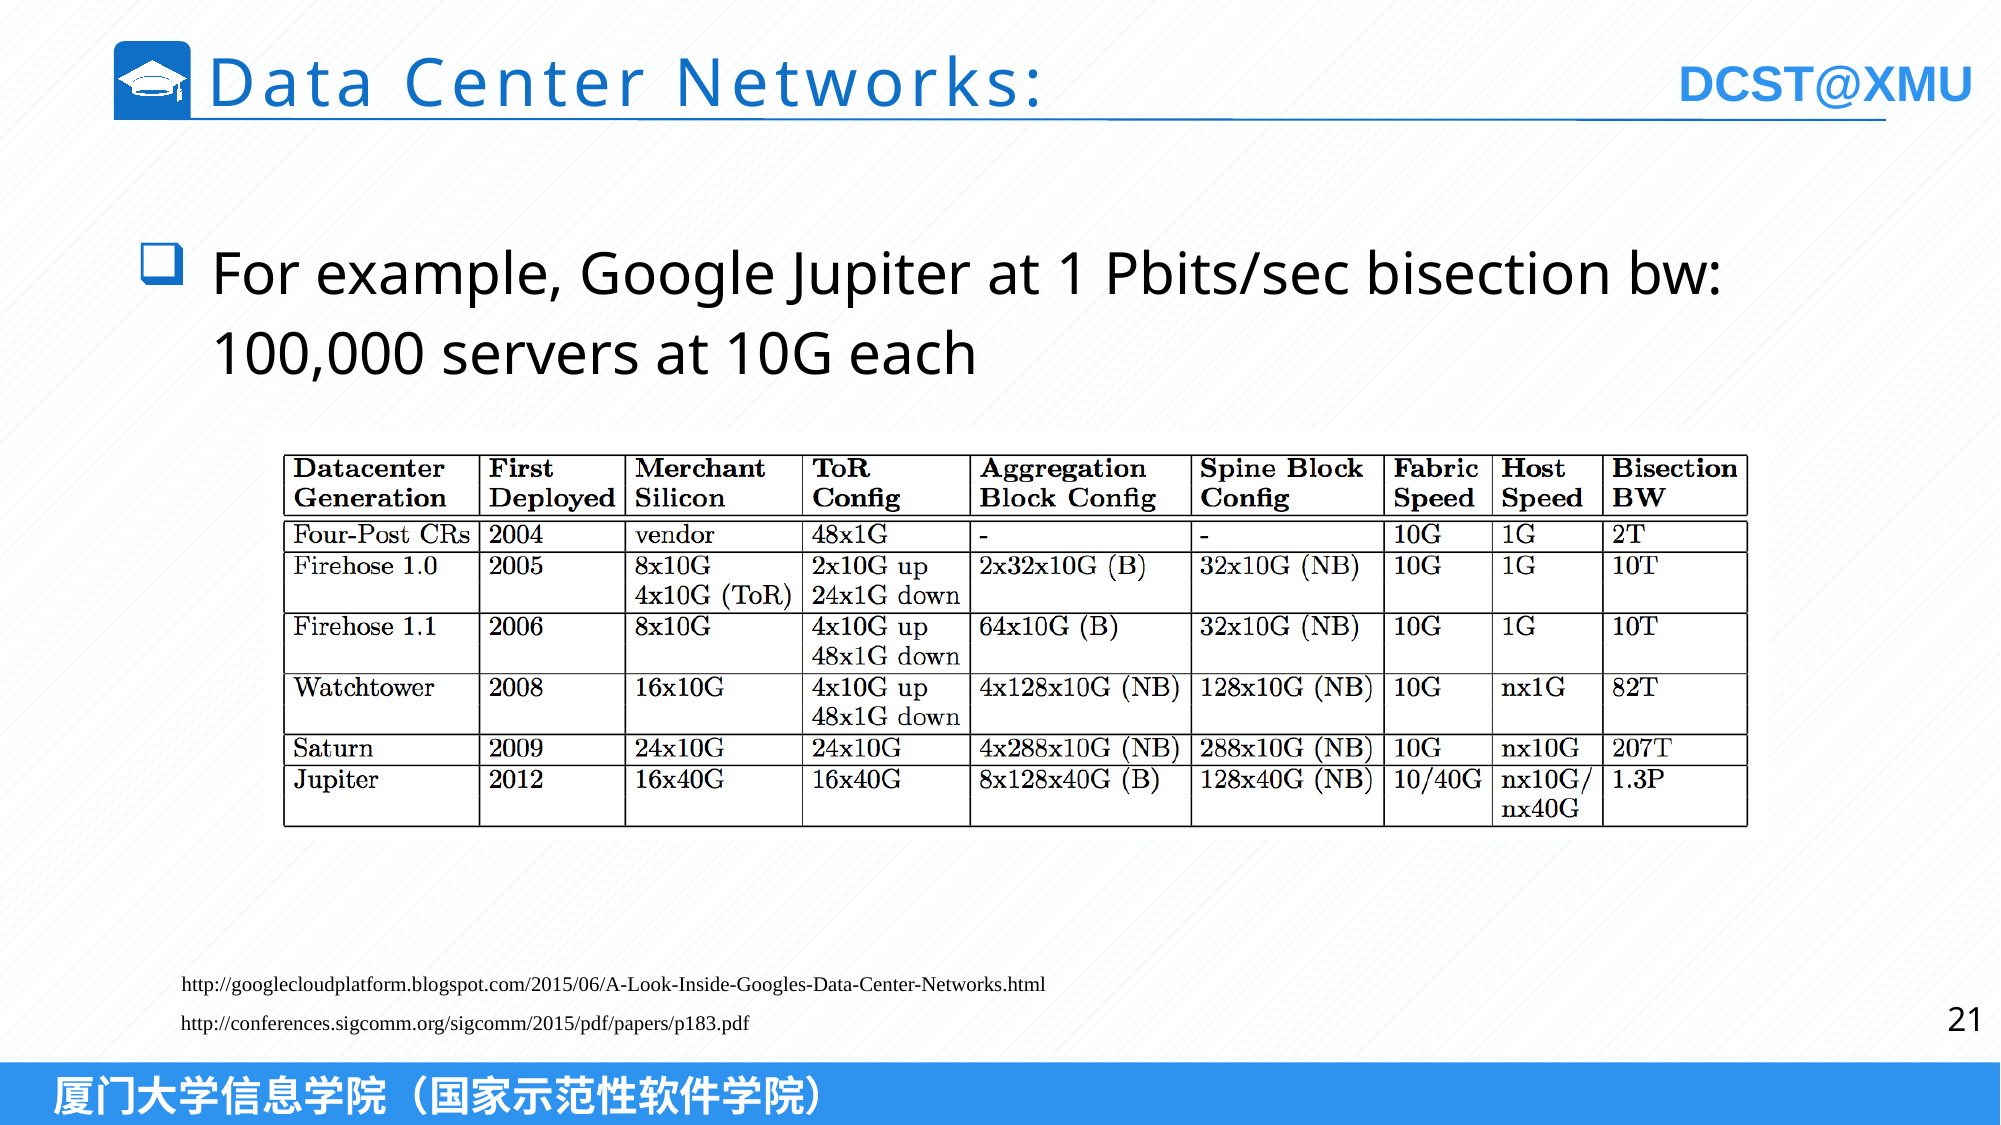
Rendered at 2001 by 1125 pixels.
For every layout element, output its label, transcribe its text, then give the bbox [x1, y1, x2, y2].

text_box 21 [1884, 990, 2000, 1066]
list Data Center Networks: [192, 32, 1729, 183]
text_box For example, Google Jupiter at 1 Pbits/sec bisection bw: 100,000 servers at 10G each [121, 219, 1915, 1023]
text_box http://conferences.sigcomm.org/sigcomm/2015/pdf/papers/p183.pdf [166, 1004, 765, 1042]
text_box http://googlecloudplatform.blogspot.com/2015/06/A-Look-Inside-Googles-Data-Center-Networks.html [166, 963, 1062, 1004]
picture [266, 431, 1769, 840]
